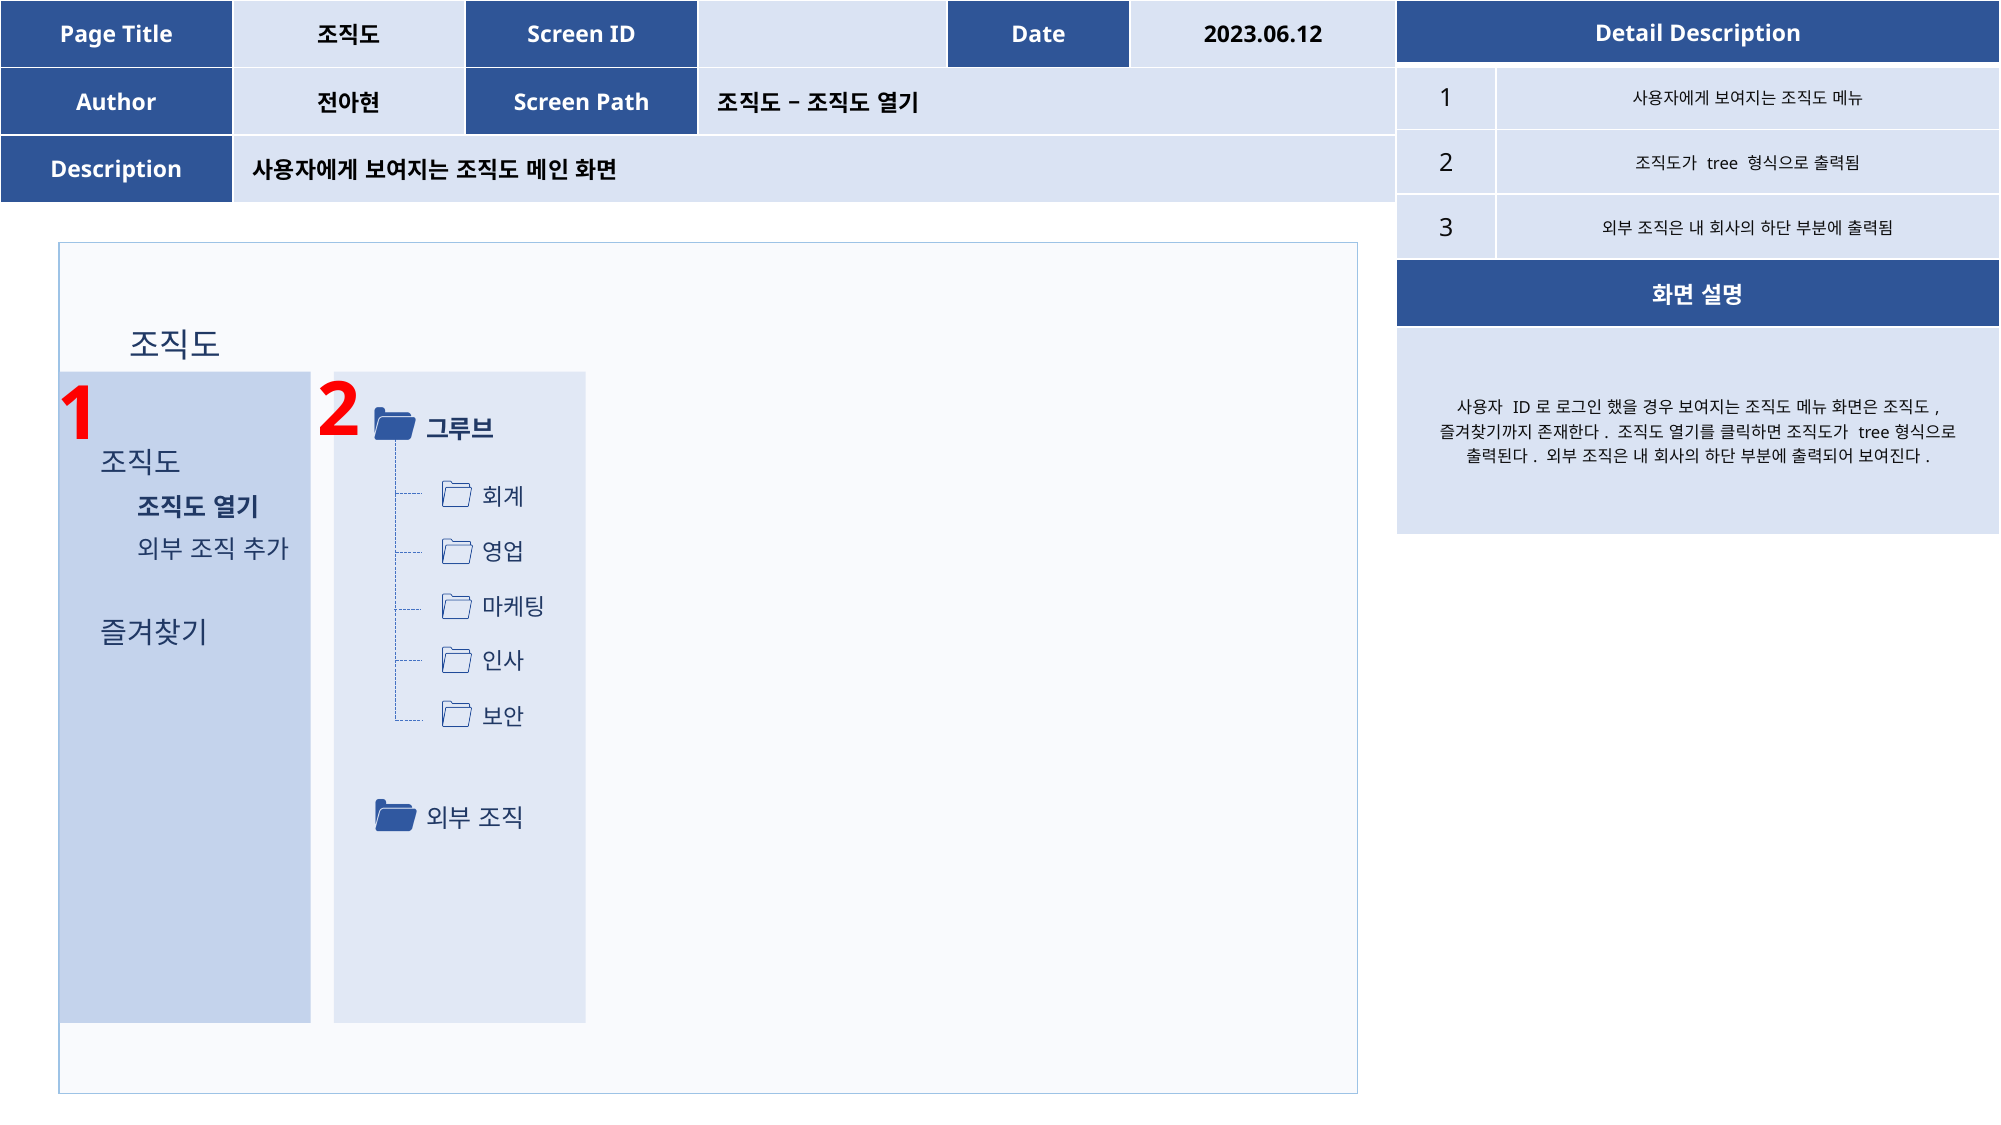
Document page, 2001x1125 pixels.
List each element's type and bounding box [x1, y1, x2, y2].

table_cell [1397, 130, 1495, 193]
table_header [466, 1, 697, 67]
table_header [1131, 1, 1395, 67]
table_cell [466, 68, 697, 134]
table_cell [1397, 195, 1495, 258]
text_box [43, 241, 1359, 1094]
table_header [1, 1, 232, 67]
table_header [234, 1, 464, 67]
table_cell [699, 68, 1395, 134]
table_cell [1, 68, 232, 134]
table_cell [1, 136, 232, 202]
table_cell [234, 68, 464, 134]
table_cell [1397, 328, 1999, 534]
table_cell [234, 136, 1395, 202]
table_header [948, 1, 1129, 67]
table_cell [1397, 68, 1495, 129]
table_header [699, 1, 946, 67]
table_cell [1497, 130, 1999, 193]
table_cell [1497, 68, 1999, 129]
table_header [1397, 1, 1999, 62]
table_cell [1497, 195, 1999, 258]
table_cell [1397, 260, 1999, 326]
